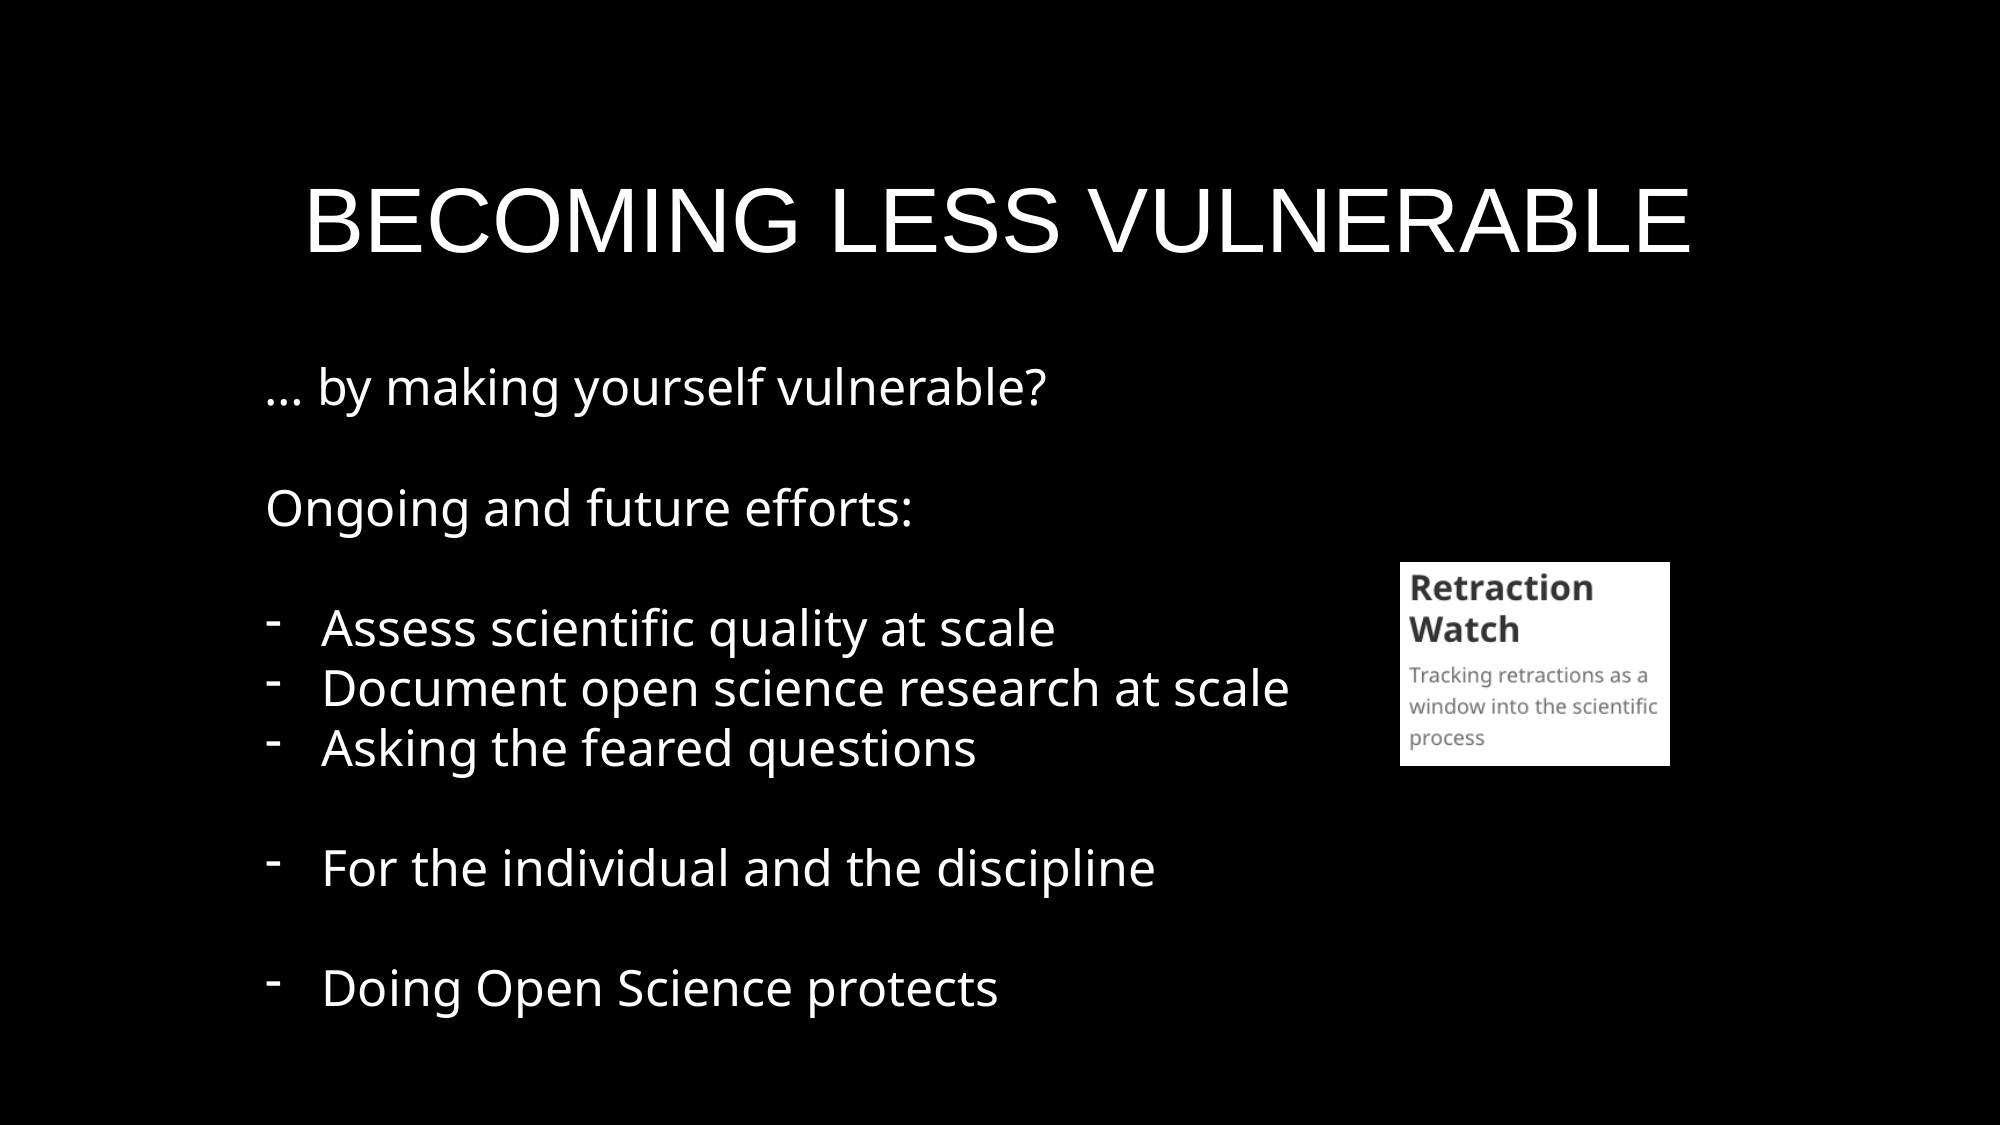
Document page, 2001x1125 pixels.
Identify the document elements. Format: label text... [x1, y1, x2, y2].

text_box Ongoing and future efforts: Assess scientific quality at scale Document open science research at scale Asking the feared questions For the individual and the discipline Doing Open Science protects [250, 469, 1306, 1024]
title BECOMING LESS VULNERABLE [137, 59, 1863, 386]
picture [1400, 562, 1670, 766]
text_box … by making yourself vulnerable? [250, 348, 1063, 423]
